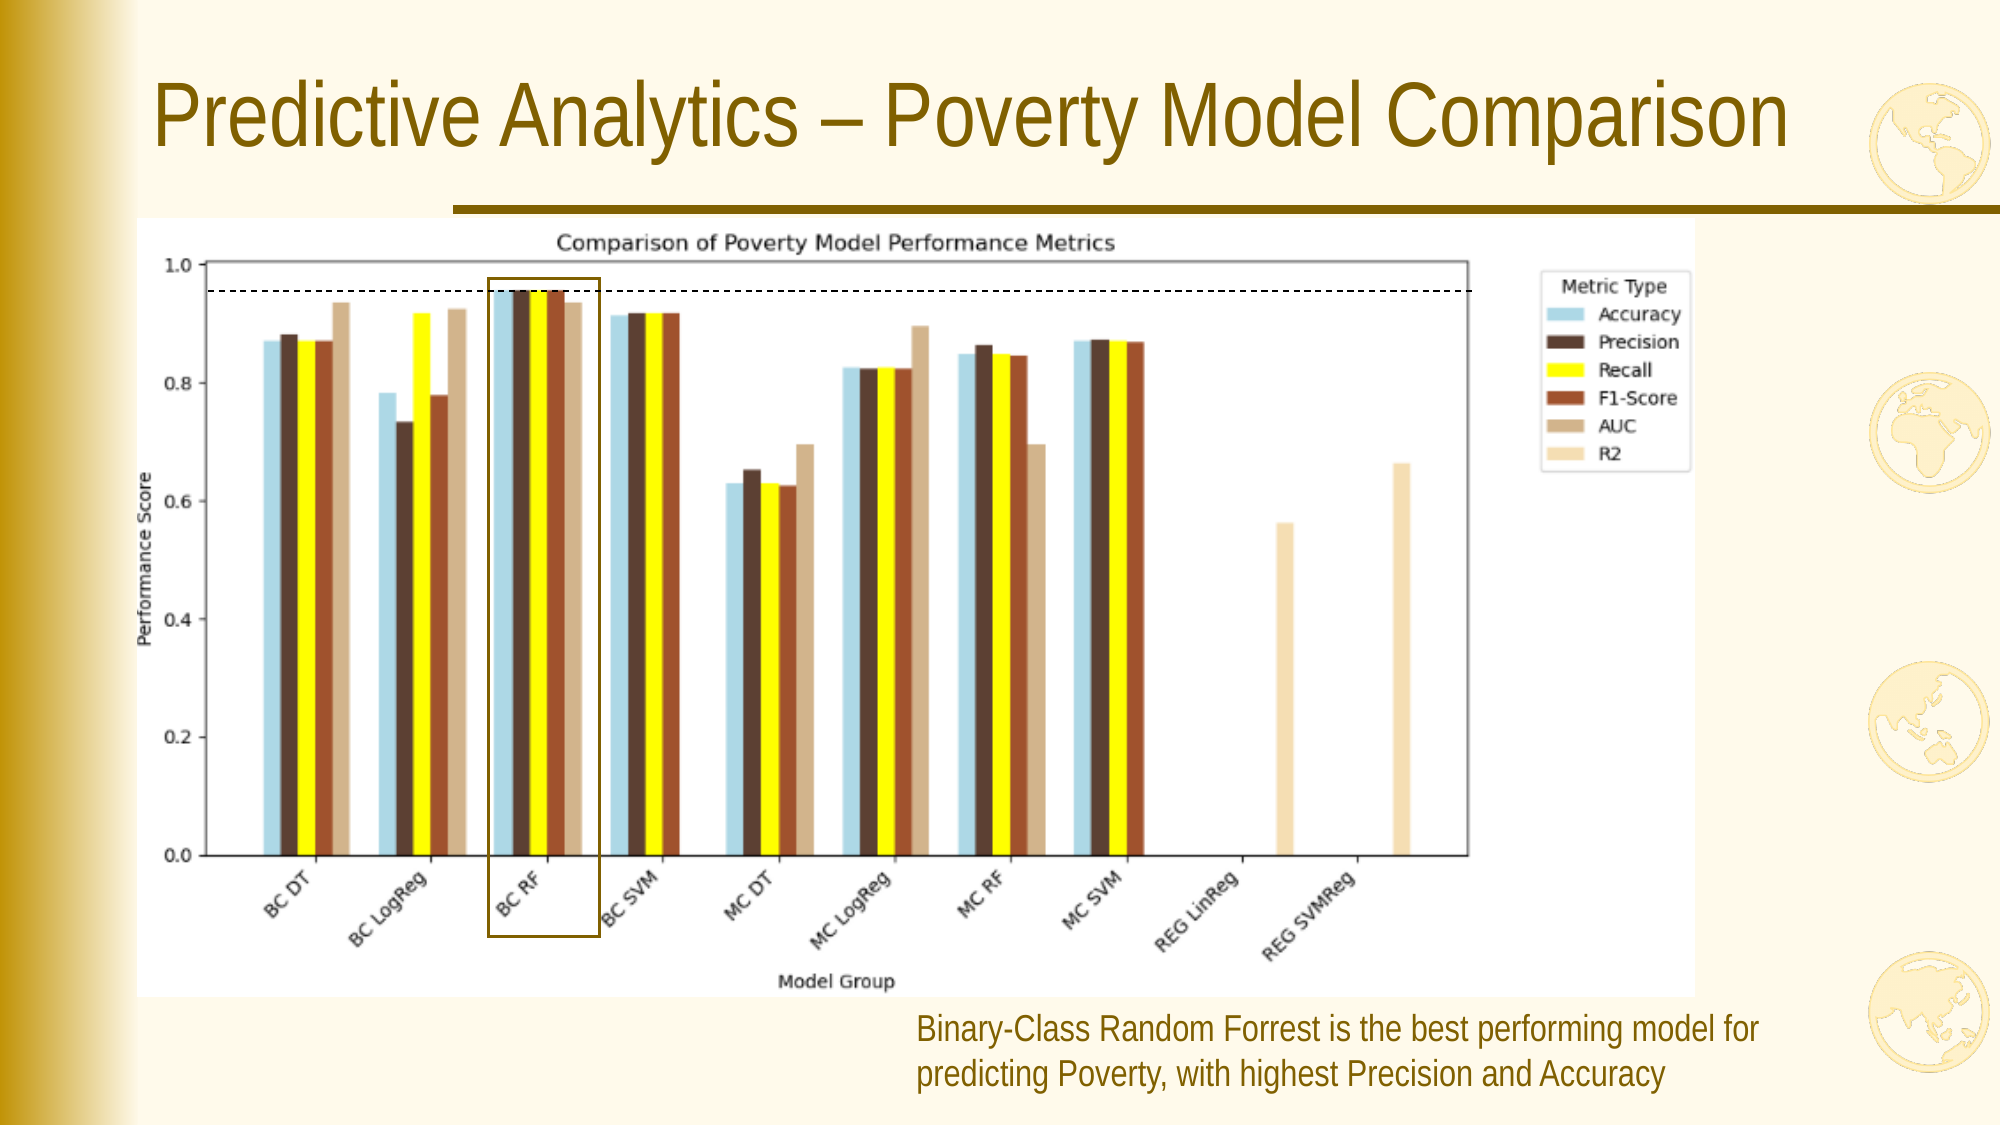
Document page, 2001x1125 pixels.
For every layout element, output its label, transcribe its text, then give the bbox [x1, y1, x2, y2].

text_box Binary-Class Random Forrest is the best performing model for predicting Poverty, with highest Precision and Accuracy [901, 996, 1909, 1102]
title Predictive Analytics – Poverty Model Comparison [137, 48, 1863, 187]
picture [137, 218, 1695, 997]
picture [1854, 938, 2001, 1089]
picture [1853, 646, 2001, 797]
picture [1854, 357, 2001, 508]
picture [1854, 68, 2001, 219]
